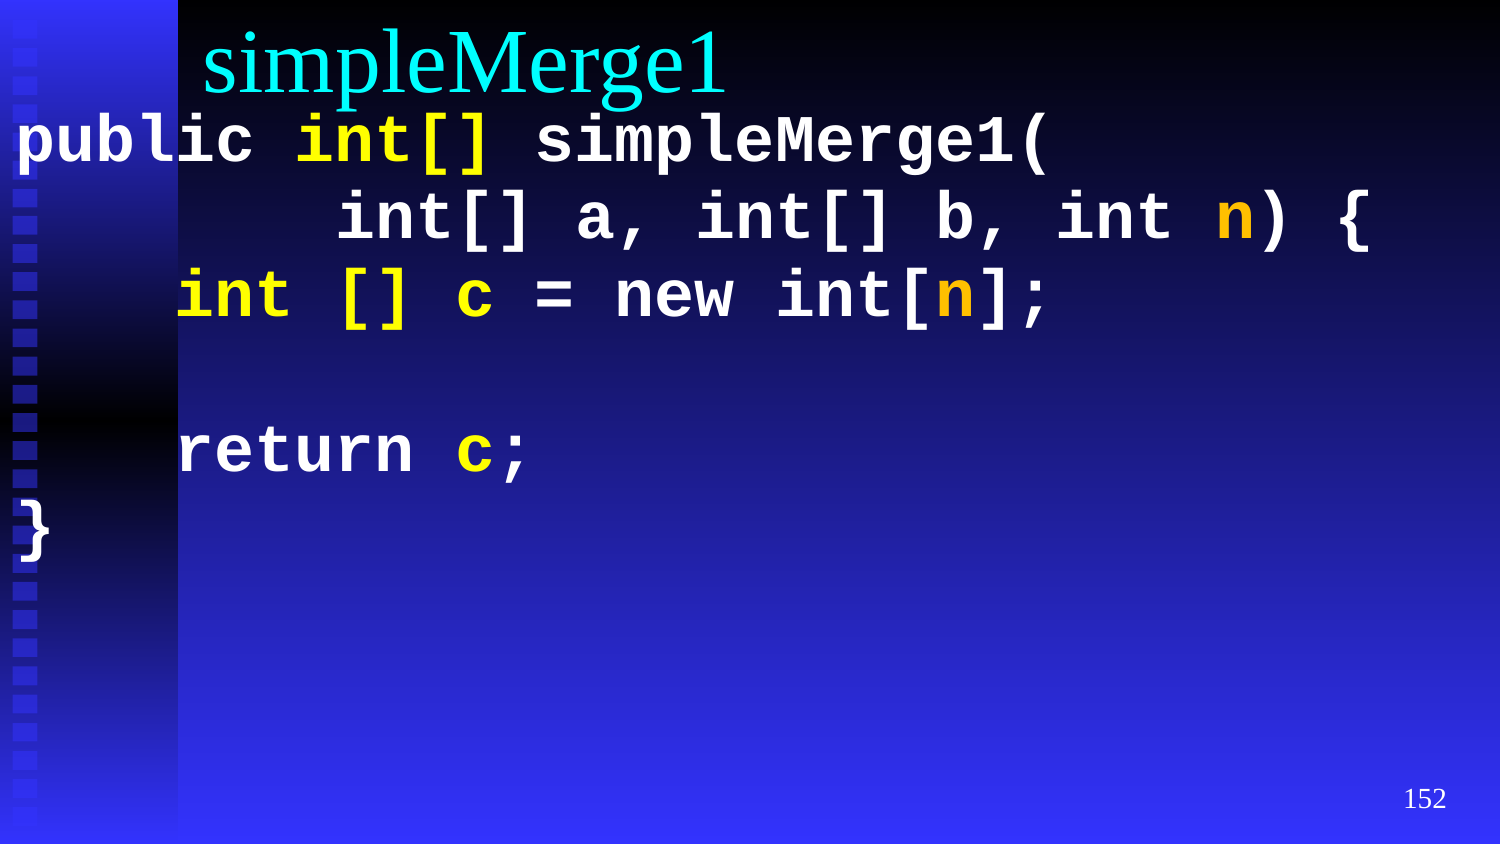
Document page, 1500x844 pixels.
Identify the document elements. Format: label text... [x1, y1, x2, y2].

list public int[] simpleMerge1( int[] a, int[] b, int n) { int [] c = new int[n]; return c; } [0, 103, 1467, 746]
title simpleMerge1 [187, 0, 1463, 103]
text_box ‹#› [1149, 768, 1463, 826]
